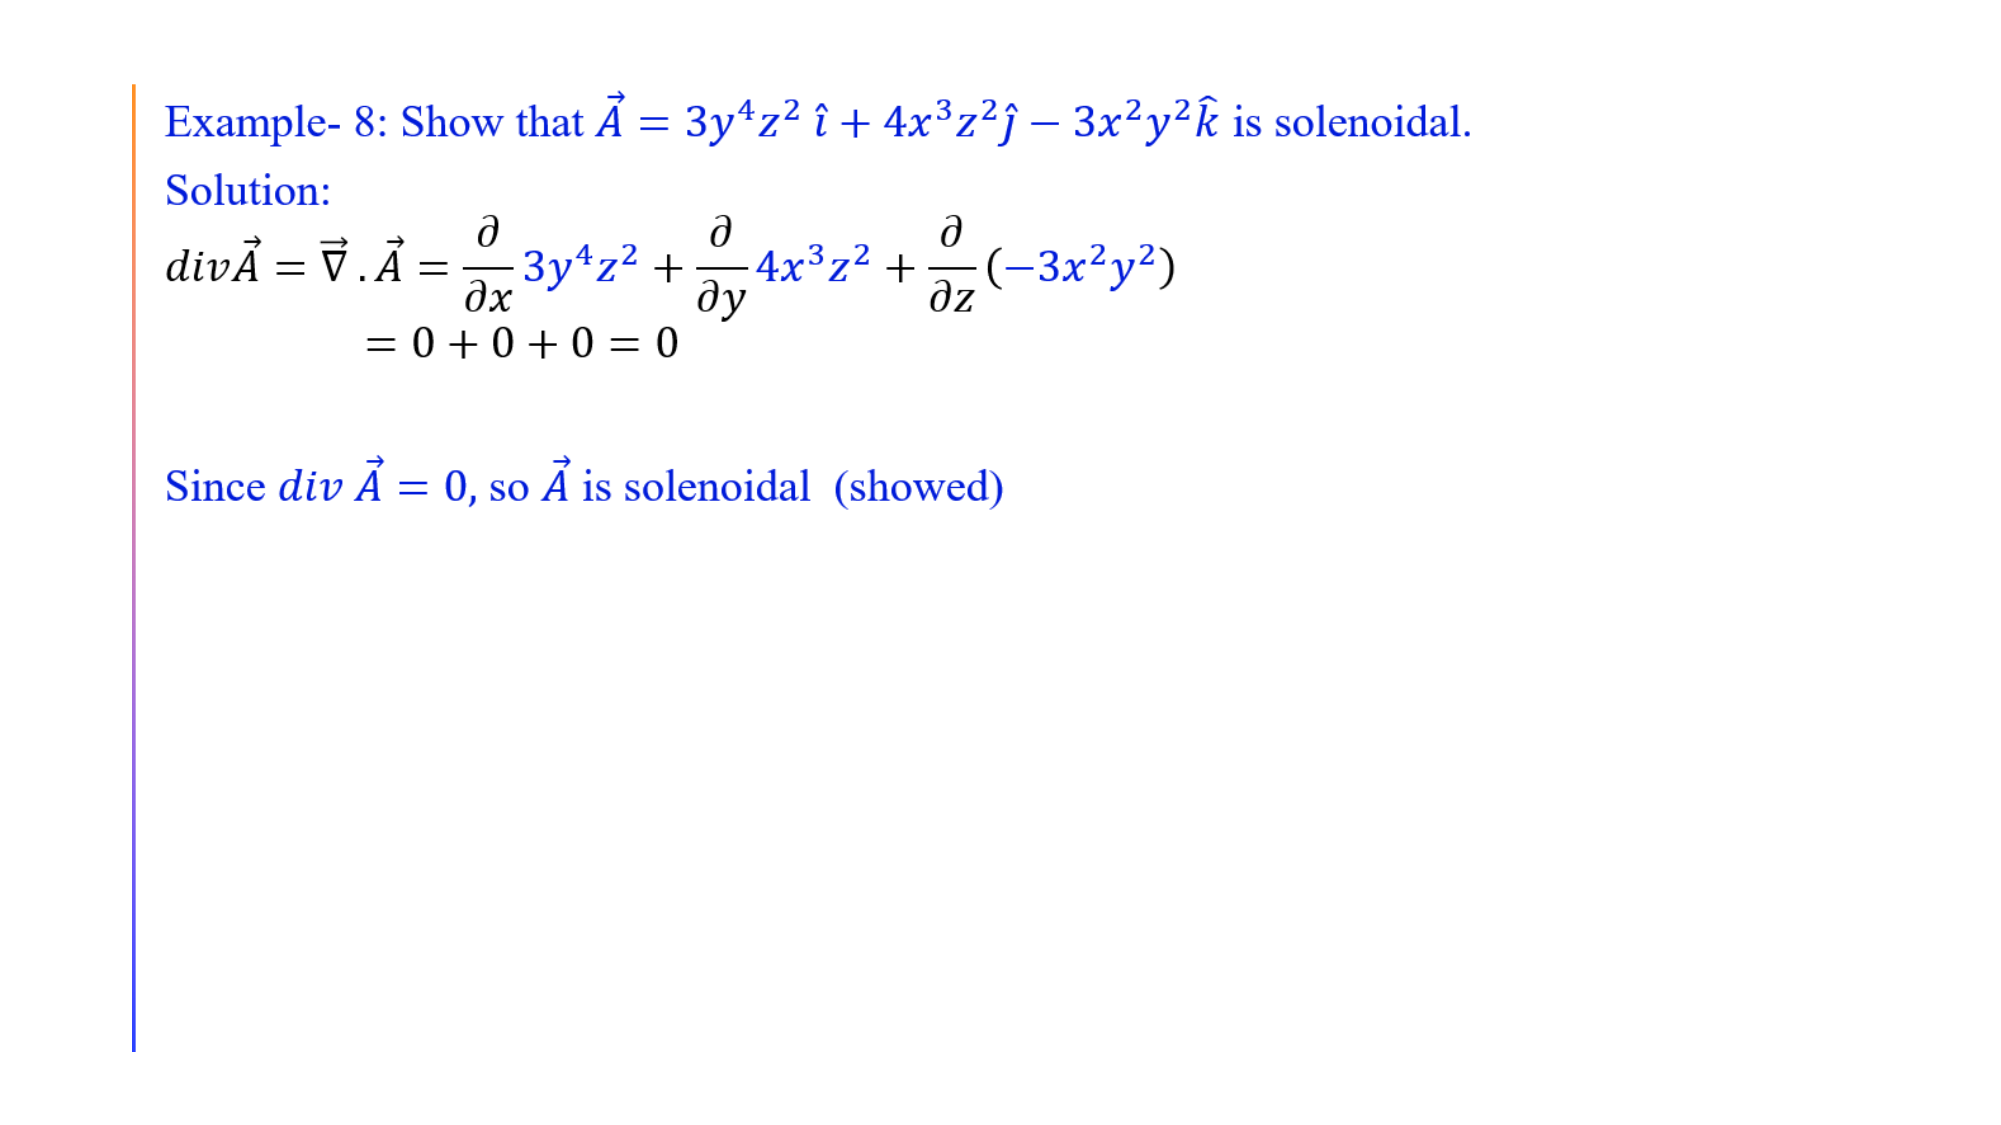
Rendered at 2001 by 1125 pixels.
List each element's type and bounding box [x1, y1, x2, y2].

picture [132, 59, 1844, 1052]
